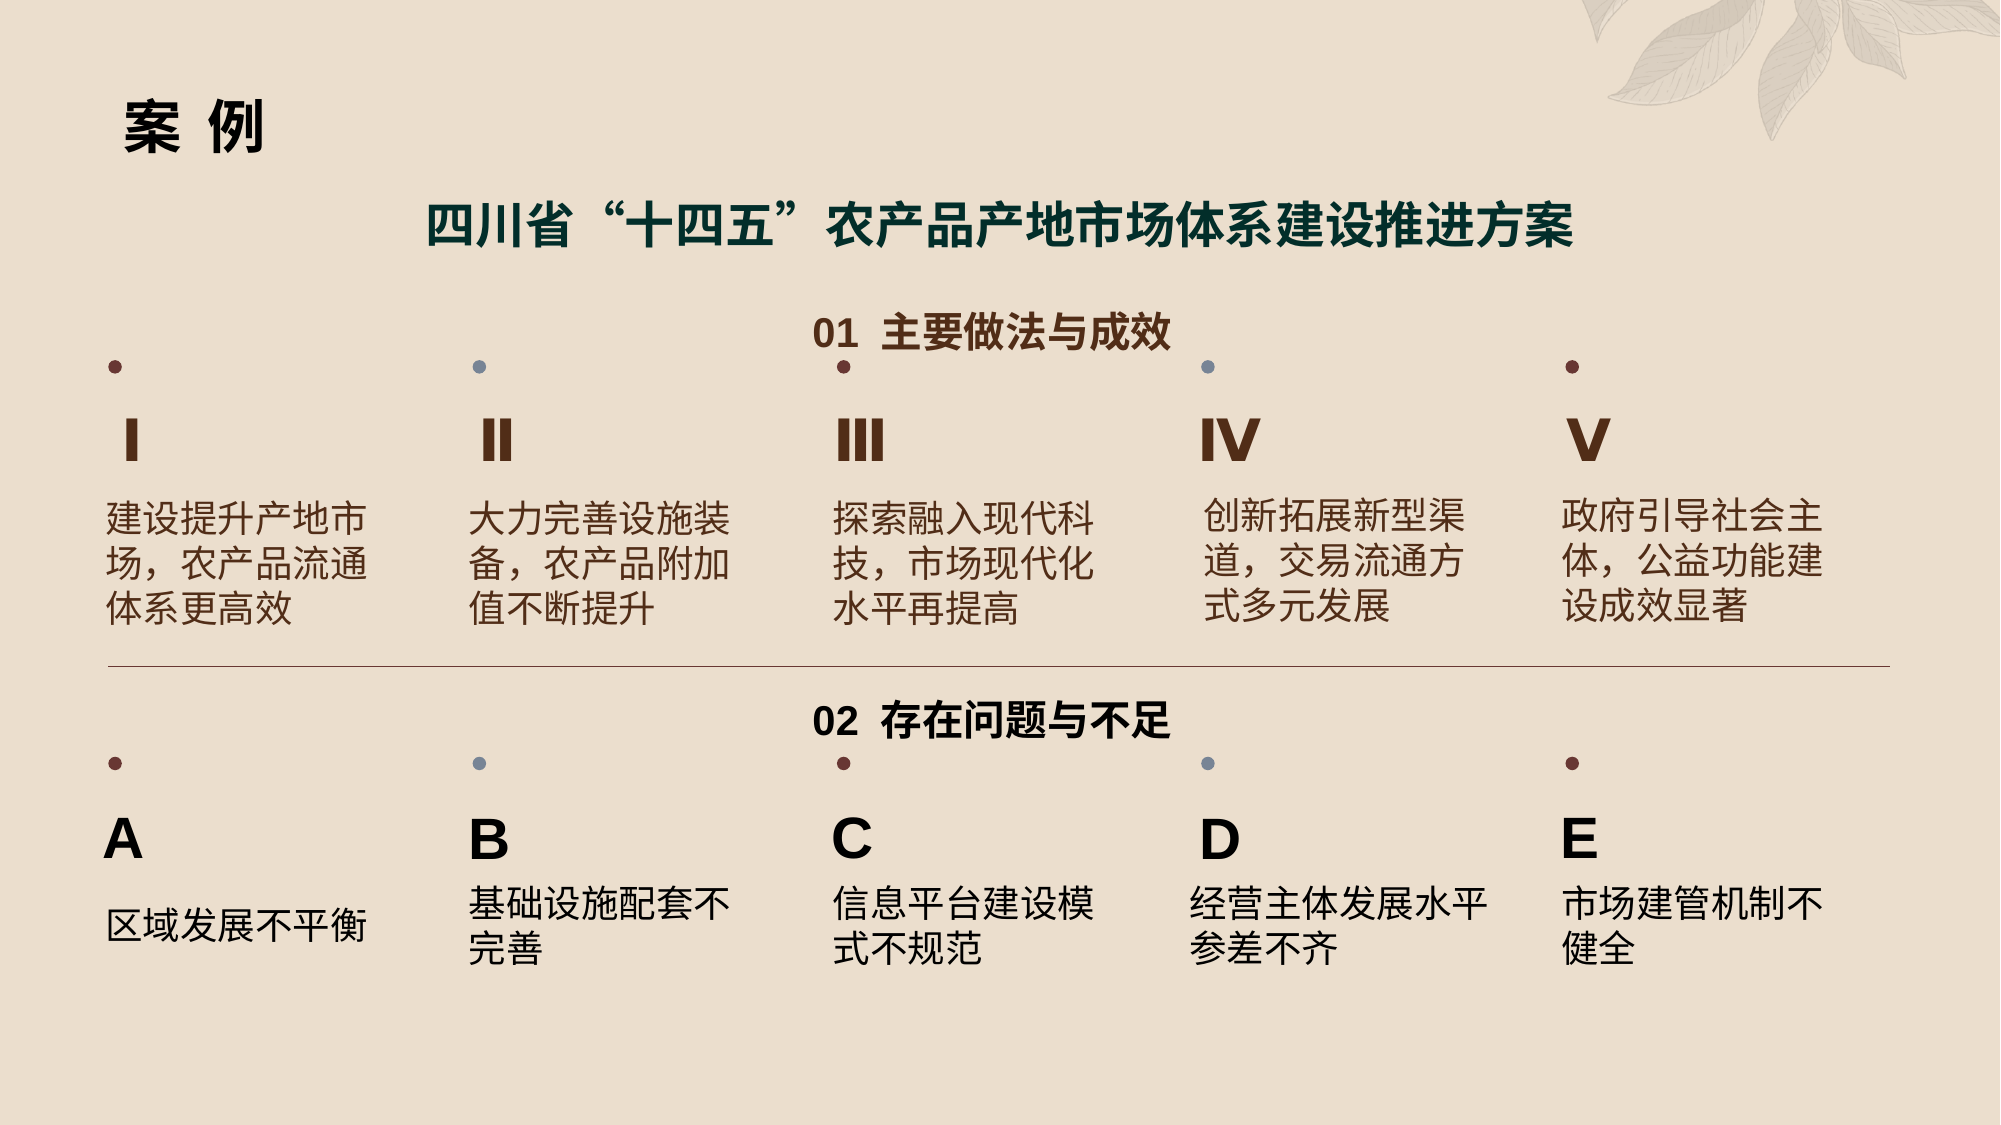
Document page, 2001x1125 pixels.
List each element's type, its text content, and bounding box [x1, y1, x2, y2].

text_box 四川省“十四五”农产品产地市场体系建设推进方案 [400, 185, 1599, 261]
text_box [87, 791, 1615, 879]
title 案 例 [108, 0, 1890, 169]
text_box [87, 394, 1634, 481]
picture [1567, 0, 2000, 141]
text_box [87, 298, 1890, 989]
